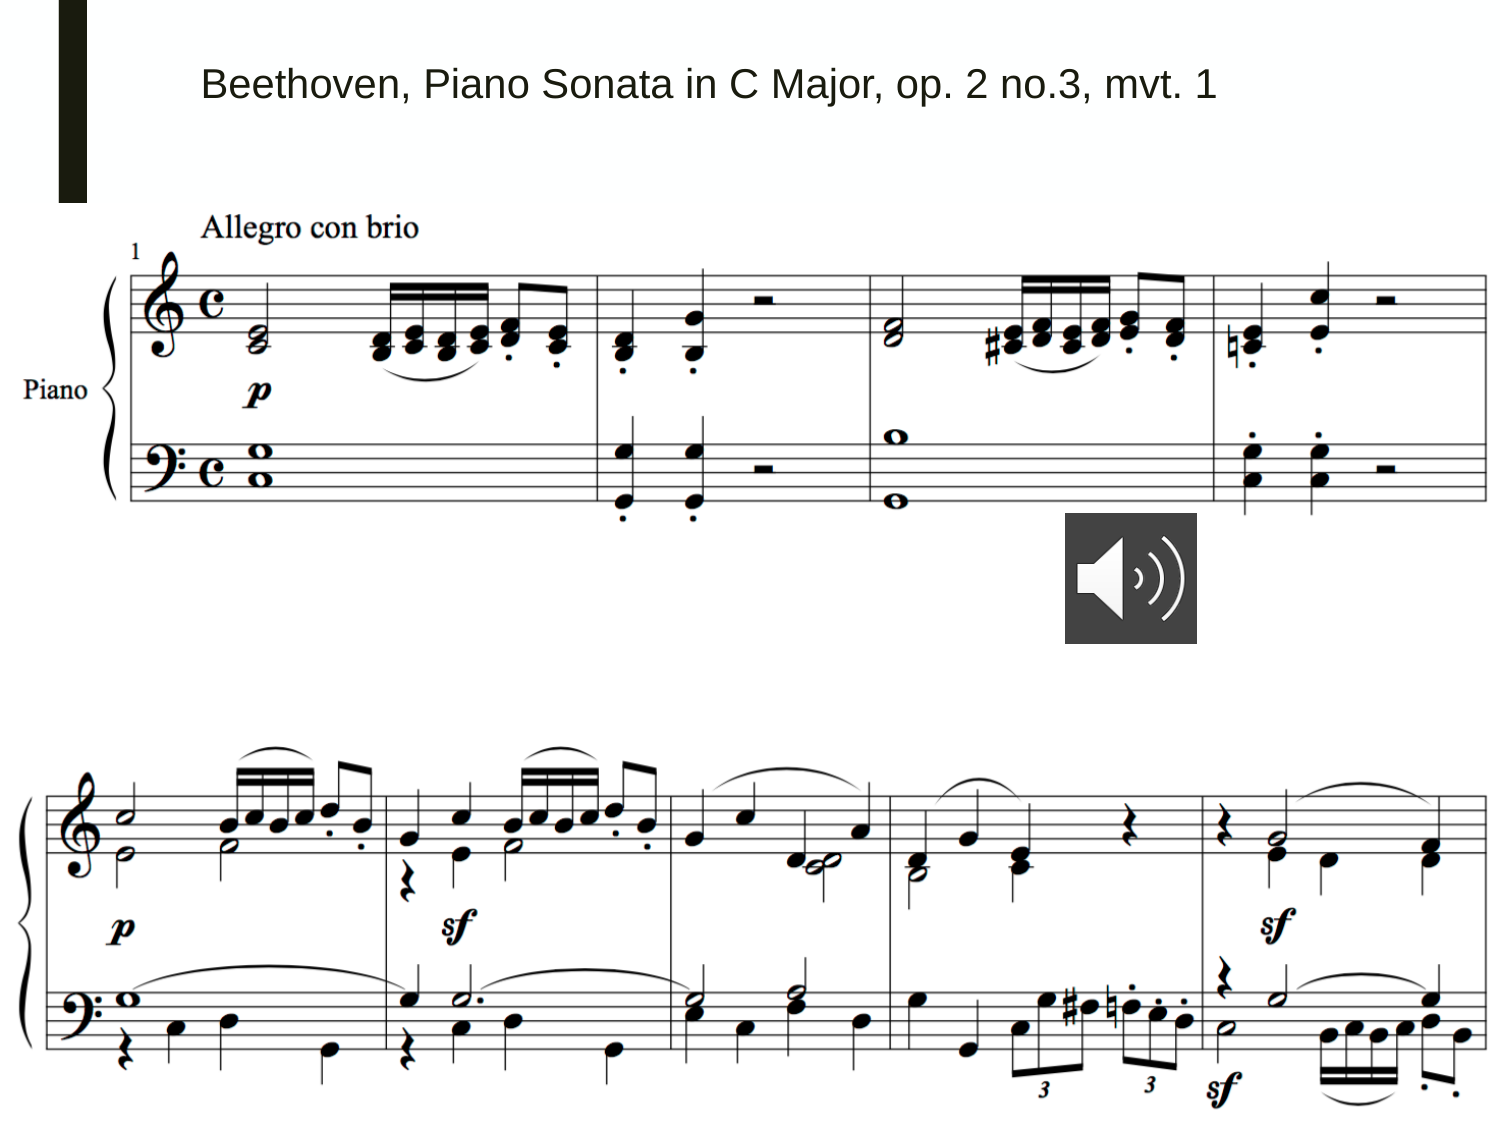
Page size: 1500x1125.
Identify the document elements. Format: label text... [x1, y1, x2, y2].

picture [1064, 511, 1198, 646]
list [0, 203, 1500, 1125]
title Beethoven, Piano Sonata in C Major, op. 2 no.3, mvt. 1 [185, 55, 1367, 203]
